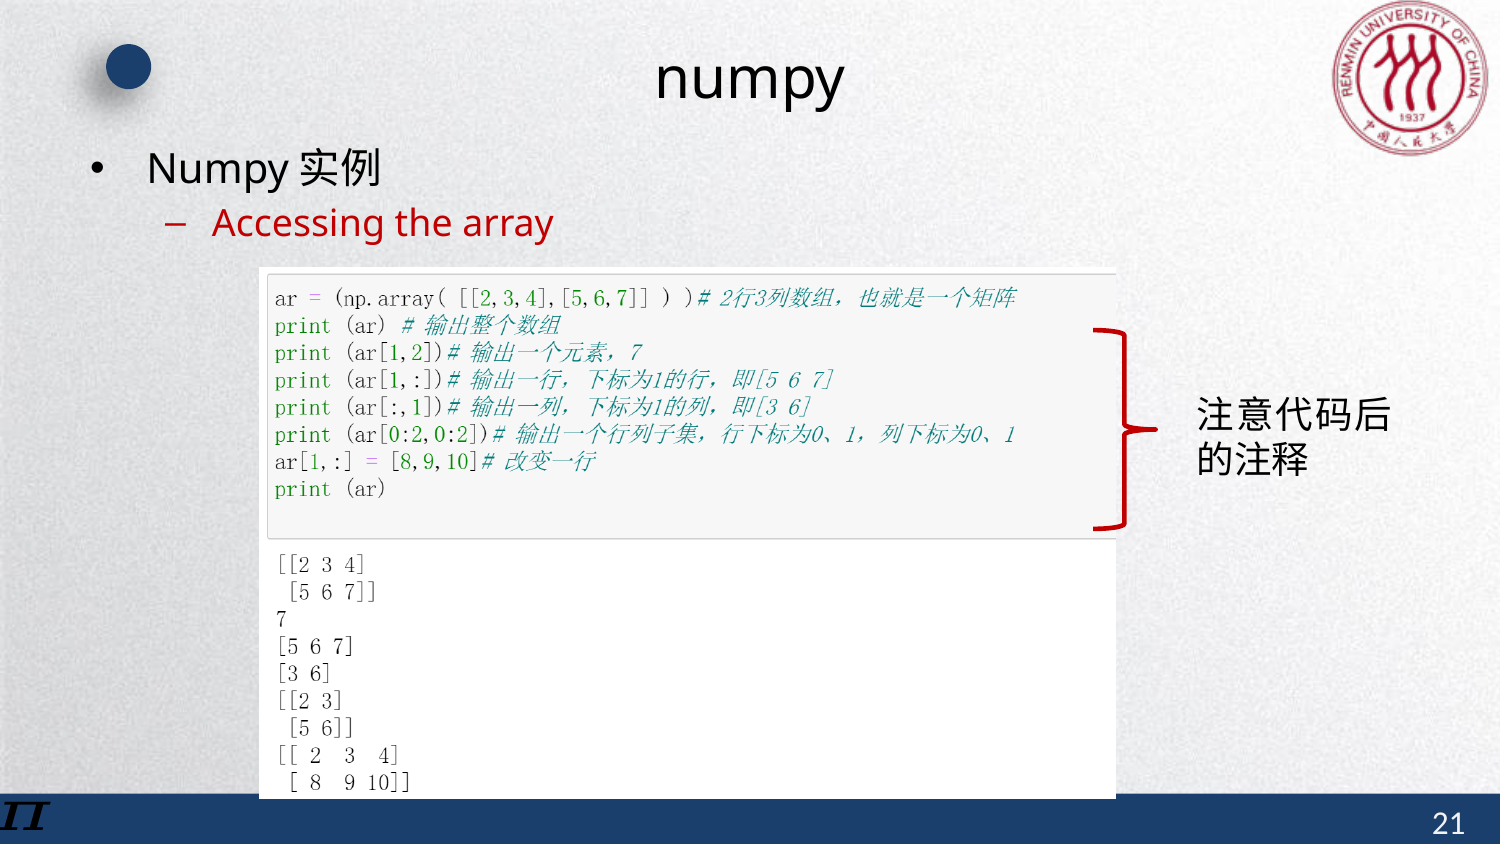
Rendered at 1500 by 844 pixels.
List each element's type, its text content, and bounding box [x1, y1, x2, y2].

text_box 注意代码后的注释 [1181, 383, 1407, 489]
title numpy [75, 33, 1425, 116]
list Numpy实例 Accessing the array [75, 134, 1425, 781]
picture [0, 0, 1500, 800]
text_box [1121, 332, 1157, 527]
